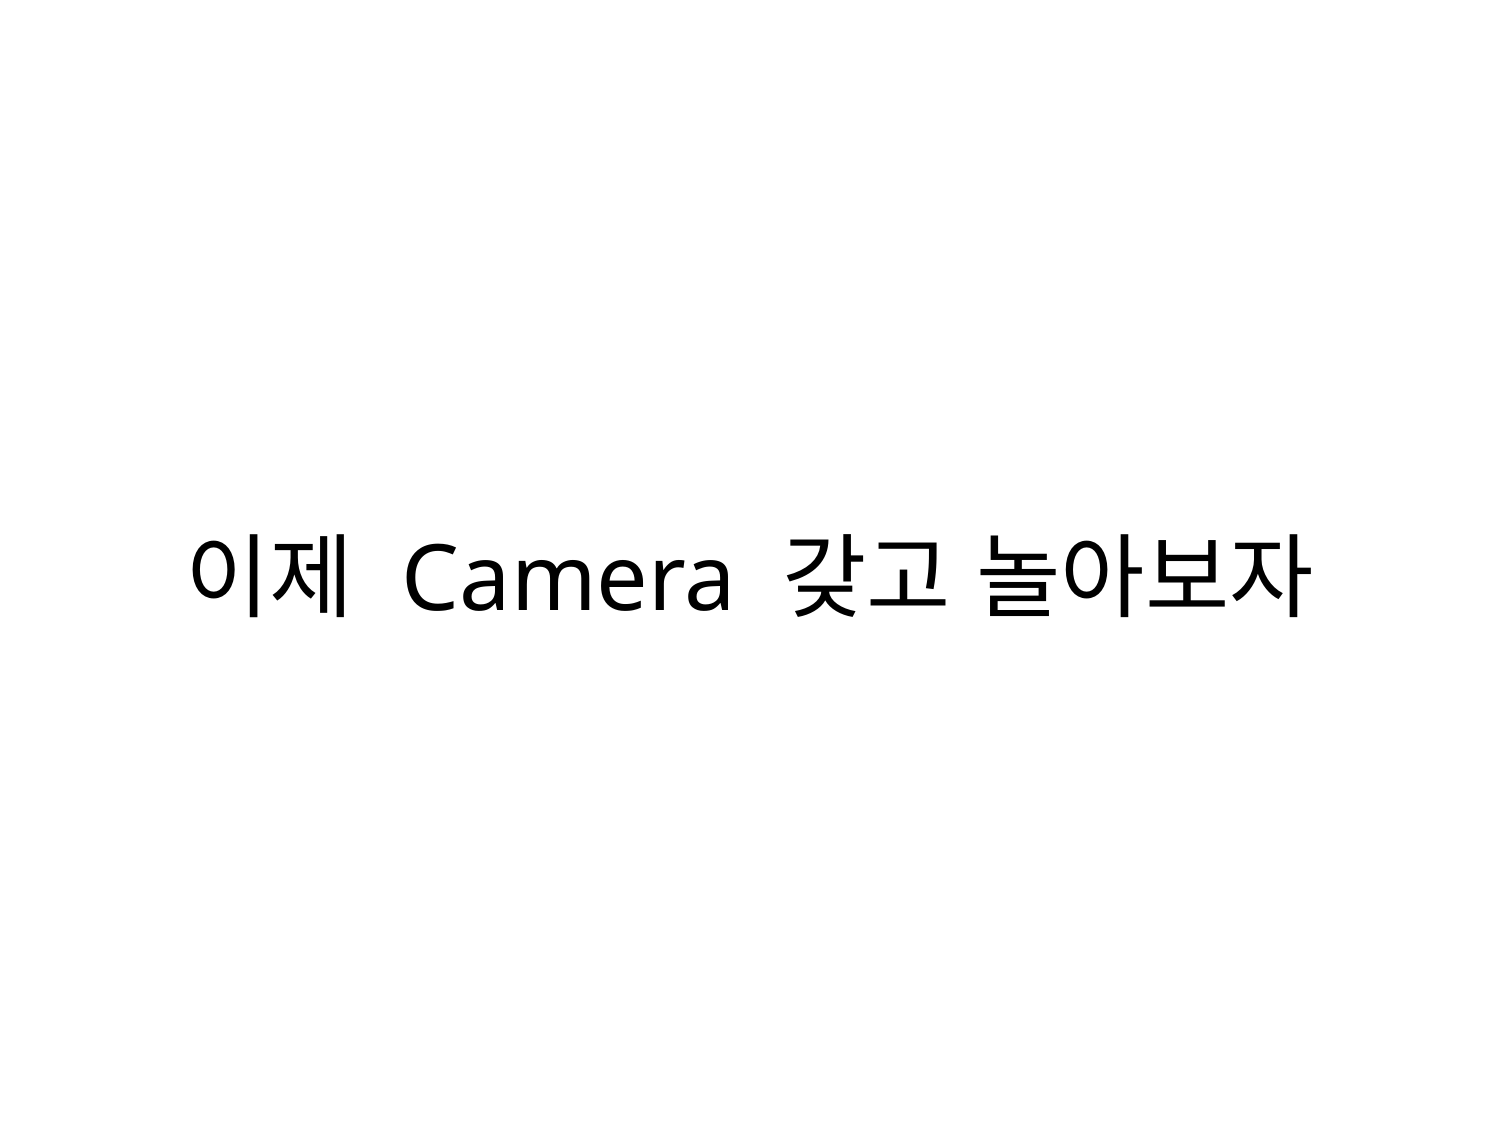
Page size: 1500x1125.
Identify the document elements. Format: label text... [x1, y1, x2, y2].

title 이제 Camera 갖고 놀아보자 [53, 479, 1447, 668]
